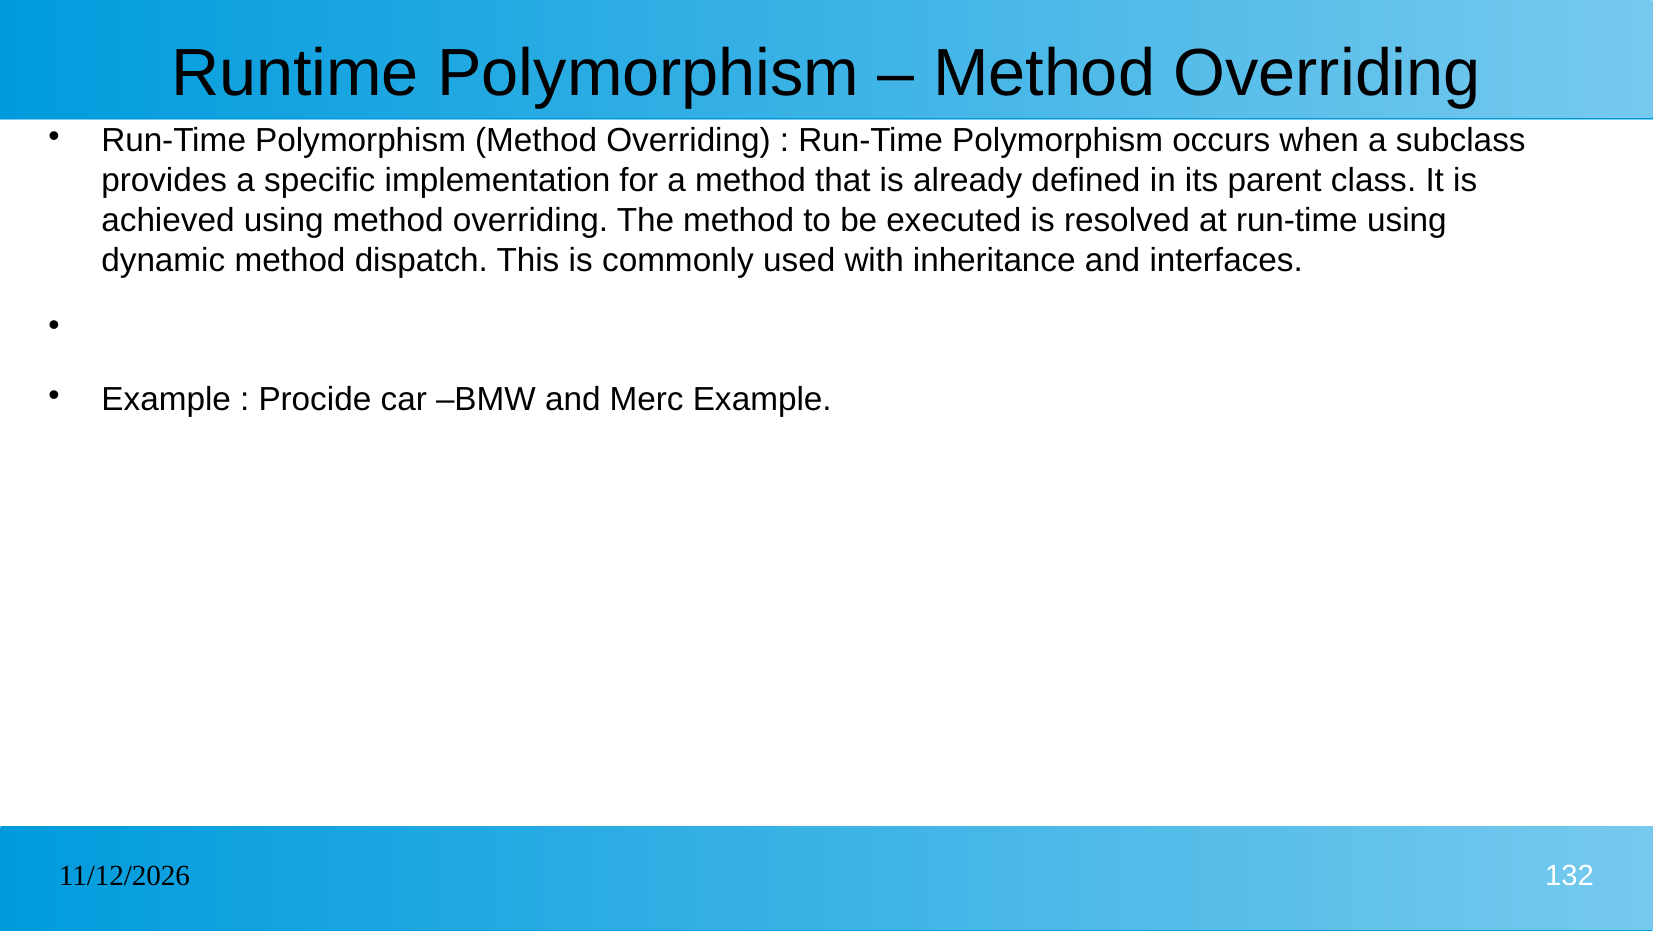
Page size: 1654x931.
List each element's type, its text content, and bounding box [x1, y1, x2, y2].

list Run-Time Polymorphism (Method Overriding) : Run-Time Polymorphism occurs when a subclass provides a specific implementation for a method that is already defined in its parent class. It is achieved using method overriding. The method to be executed is resolved at run-time using dynamic method dispatch. This is commonly used with inheritance and interfaces. Example : Procide car –BMW and Merc Example. [30, 118, 1566, 841]
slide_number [59, 856, 443, 915]
title Runtime Polymorphism – Method Overriding [59, 29, 1594, 108]
slide_number 132 [1210, 856, 1594, 915]
